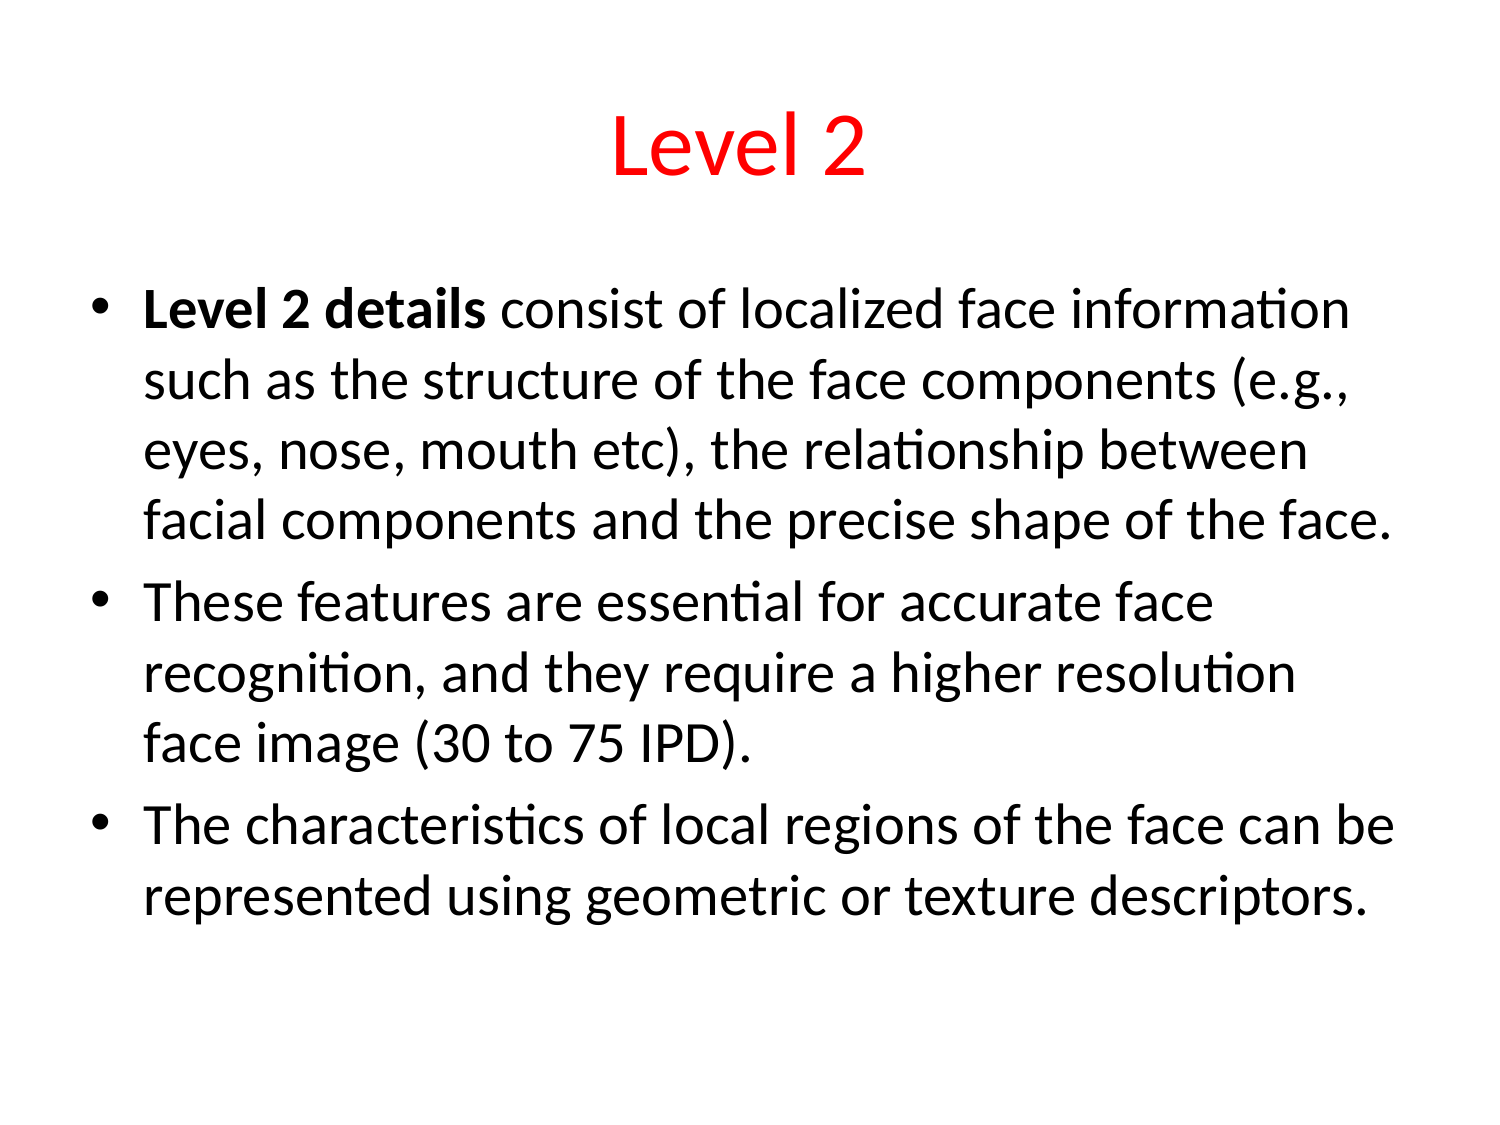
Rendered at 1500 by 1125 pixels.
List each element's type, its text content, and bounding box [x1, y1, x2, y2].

list Level 2 details consist of localized face information such as the structure of the face components (e.g., eyes, nose, mouth etc), the relationship between facial components and the precise shape of the face. These features are essential for accurate face recognition, and they require a higher resolution face image (30 to 75 IPD). The characteristics of local regions of the face can be represented using geometric or texture descriptors. [75, 262, 1425, 1005]
title Level 2 [75, 45, 1425, 233]
